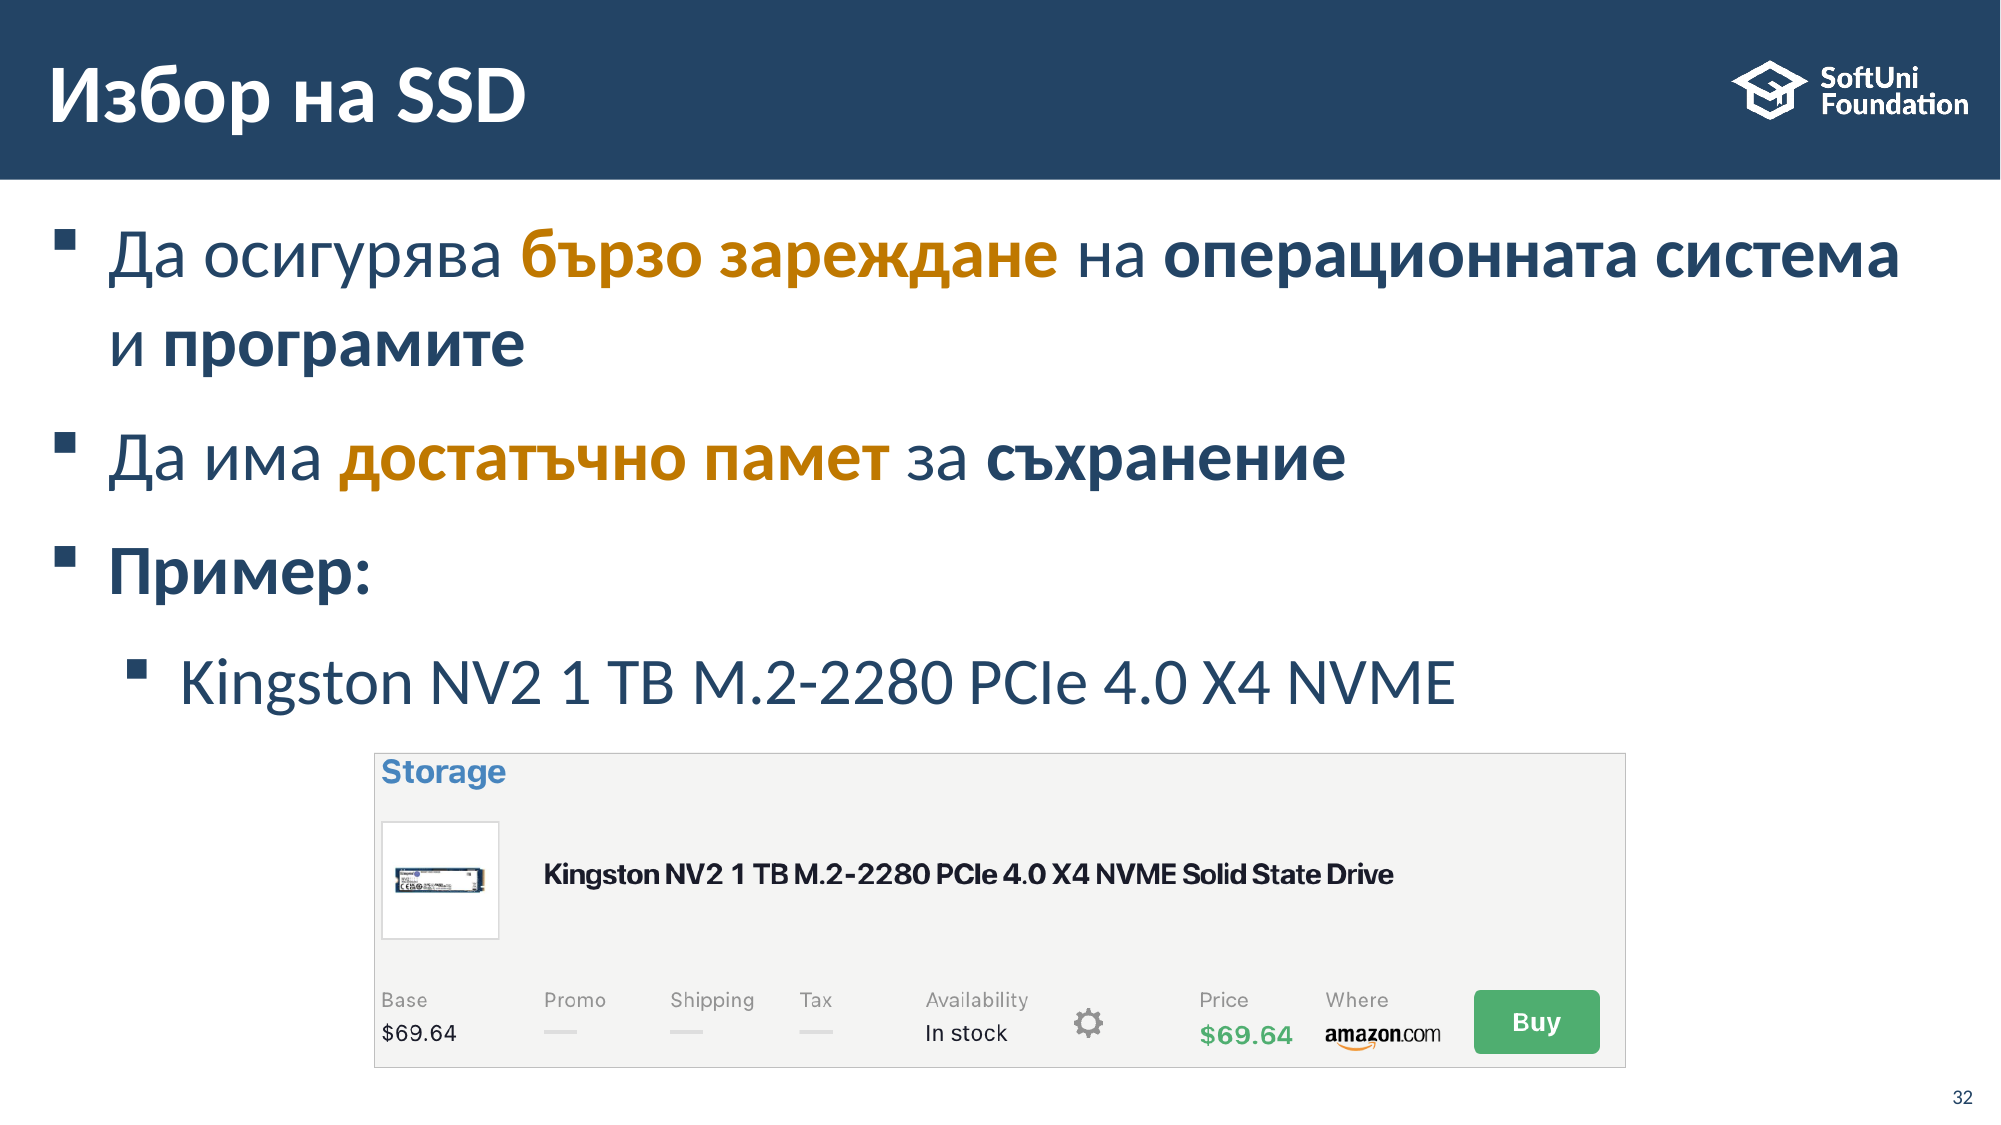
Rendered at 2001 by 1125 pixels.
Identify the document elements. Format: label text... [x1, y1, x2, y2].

picture [1731, 60, 1968, 120]
picture [374, 752, 1626, 1068]
slide_number 32 [1927, 1067, 1989, 1117]
list Да осигурява бързо зареждане на операционната система и програмите Да има достатъчно памет за съхранение Пример: Kingston NV2 1 TB M.2-2280 PCIe 4.0 X4 NVME [31, 196, 1970, 1104]
title Избор на SSD [31, 16, 1716, 162]
